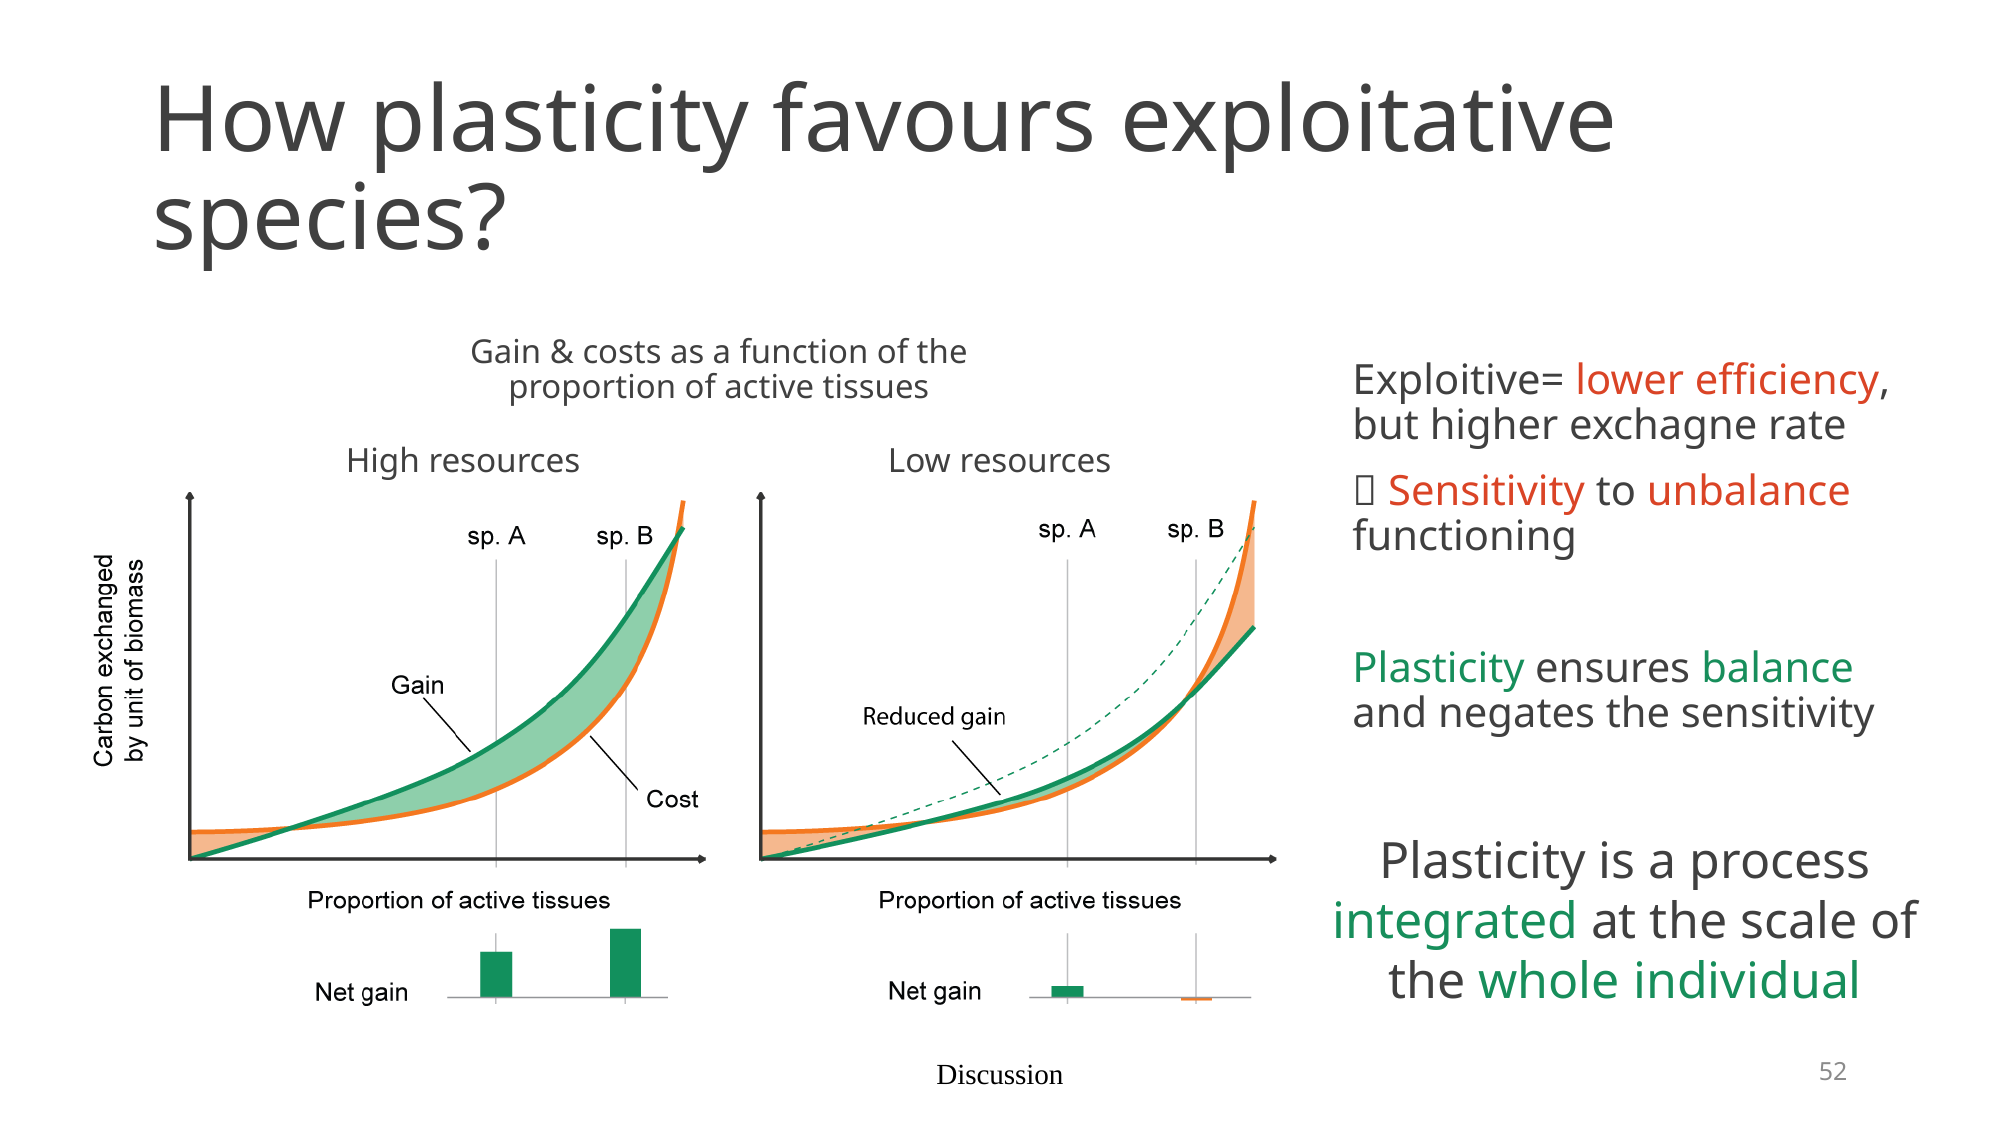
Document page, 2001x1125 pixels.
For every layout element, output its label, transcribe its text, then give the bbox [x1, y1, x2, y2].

picture [89, 492, 1277, 1007]
text_box Exploitive= lower efficiency, but higher exchagne rate  Sensitivity to unbalance functioning Plasticity ensures balance and negates the sensitivity [1337, 351, 1950, 821]
text_box Plasticity is a process integrated at the scale of the whole individual [1300, 821, 1950, 1017]
text_box Low resources [824, 431, 1176, 487]
text_box Gain & costs as a function of the proportion of active tissues [373, 327, 1066, 414]
title How plasticity favours exploitative species? [137, 59, 1863, 278]
text_box High resources [287, 431, 639, 487]
slide_number 52 [1412, 1042, 1863, 1103]
footer Discussion [662, 1042, 1338, 1103]
